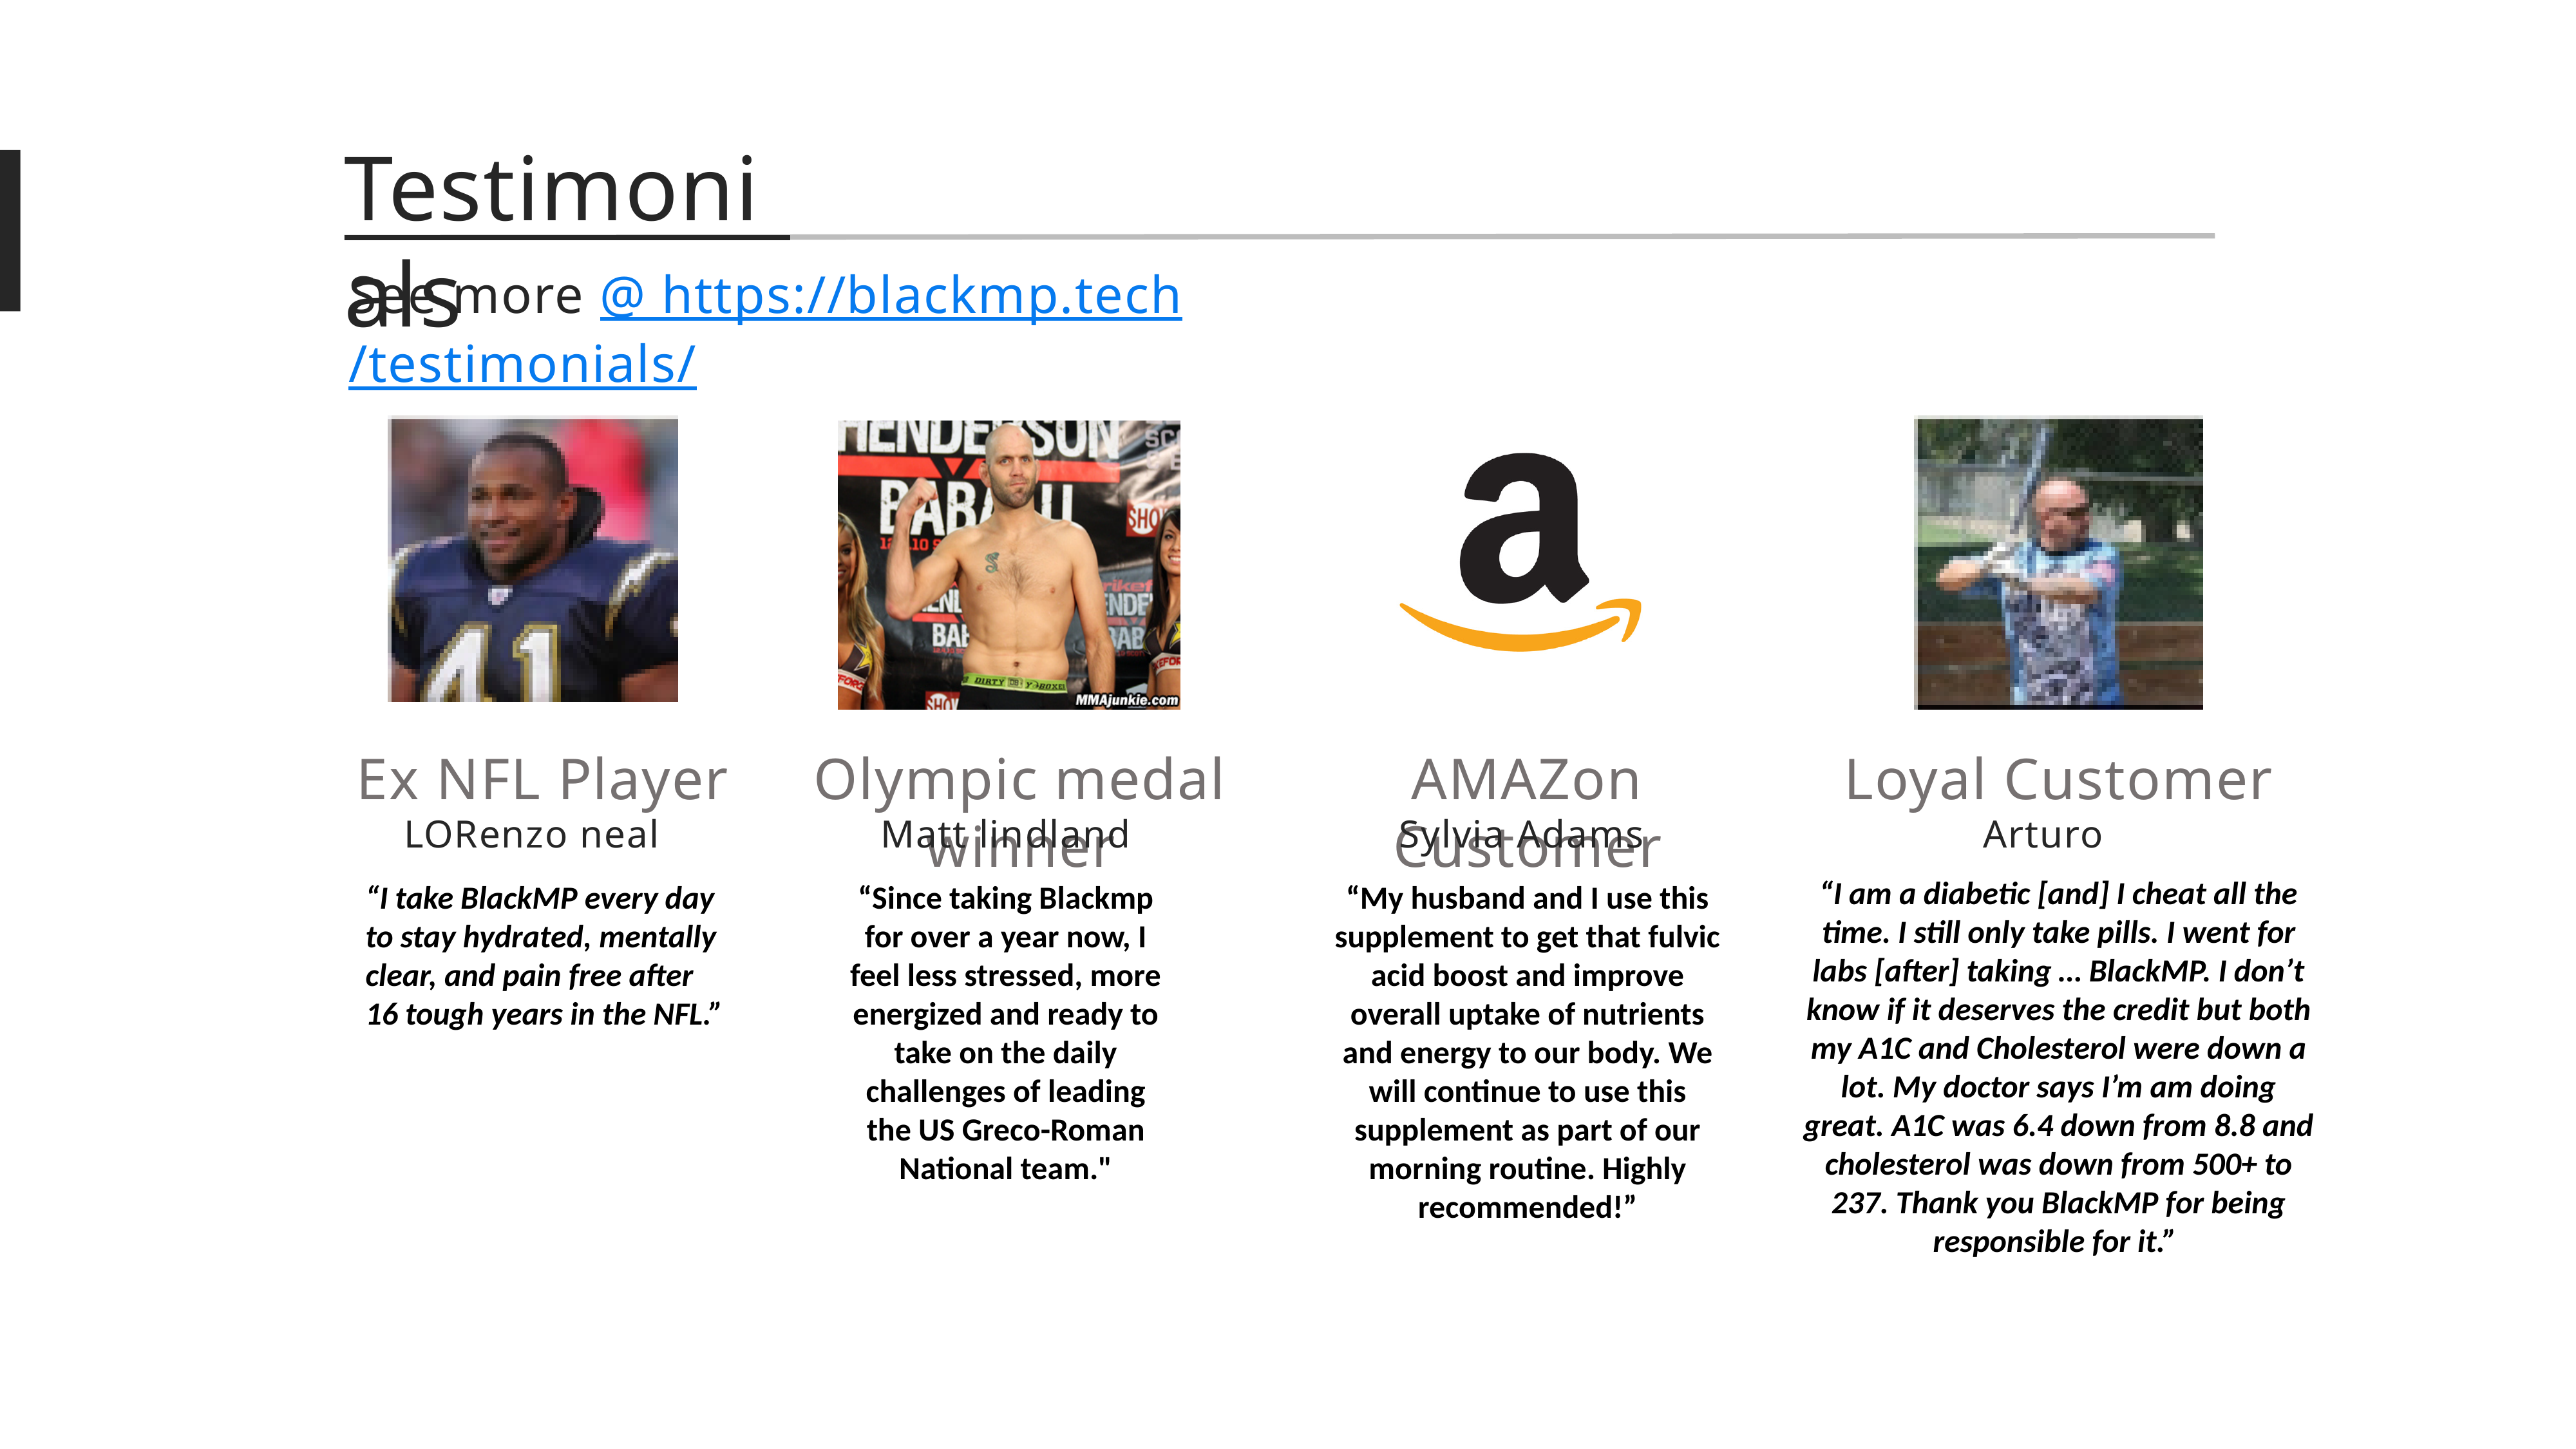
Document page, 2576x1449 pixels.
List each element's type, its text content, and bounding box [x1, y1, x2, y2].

text_box Loyal Customer [1814, 738, 2304, 816]
text_box AMAZon Customer [1283, 738, 1772, 884]
picture [838, 421, 1180, 710]
text_box Ex NFL Player [298, 738, 775, 805]
text_box Sylvia Adams [1276, 805, 1766, 860]
text_box “Since taking Blackmp for over a year now, I feel less stressed, more energized and ready to take on the daily challenges of leading the US Greco-Roman National team." [838, 872, 1174, 1191]
text_box Arturo [1798, 805, 2288, 860]
text_box Olympic medal winner [775, 738, 1265, 884]
text_box LORenzo neal [287, 805, 761, 860]
picture [1914, 415, 2203, 710]
text_box “I am a diabetic [and] I cheat all the time. I still only take pills. I went for labs [after] taking … BlackMP. I don’t know if it deserves the credit but both my A1C and Cholesterol were down a lot. My doctor says I’m am doing great. A1C was 6.4 down from 8.8 and cholesterol was down from 500+ to 237. Thank you BlackMP for being responsible for it.” [1787, 867, 2330, 1264]
text_box “My husband and I use this supplement to get that fulvic acid boost and improve overall uptake of nutrients and energy to our body. We will continue to use this supplement as part of our morning routine. Highly recommended!” [1319, 872, 1736, 1229]
text_box Matt lindland [761, 805, 1251, 860]
text_box See more @ https://blackmp.tech/testimonials/ [339, 257, 1265, 406]
picture [385, 415, 678, 710]
text_box “I take BlackMP every day to stay hydrated, mentally clear, and pain free after 16 tough years in the NFL.” [355, 872, 739, 1075]
text_box [0, 149, 21, 312]
text_box Testimonials [334, 127, 790, 350]
picture [1294, 369, 1749, 739]
